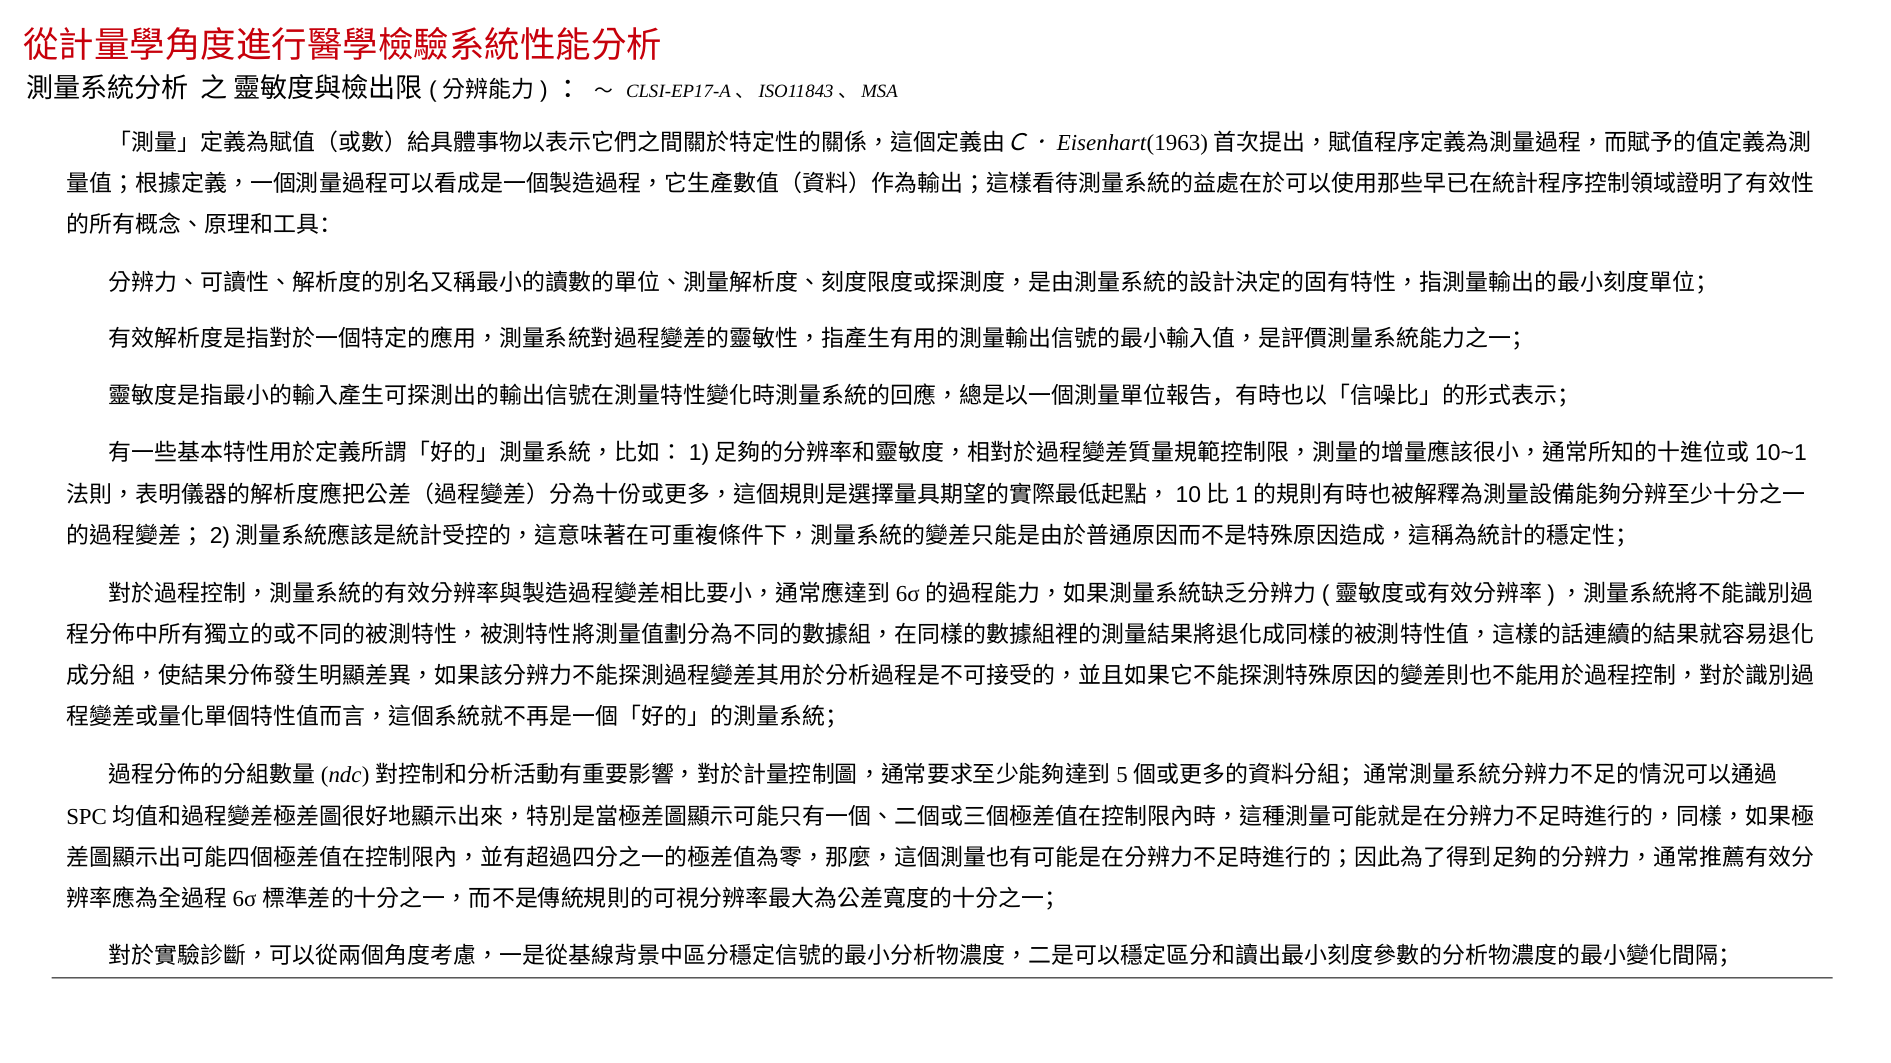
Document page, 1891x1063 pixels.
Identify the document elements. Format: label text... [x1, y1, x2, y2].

text_box 測量系統分析 之 靈敏度與檢出限(分辨能力) ： ～ CLSI-EP17-A、ISO11843、MSA [11, 62, 1327, 110]
title 從計量學角度進行醫學檢驗系統性能分析 [8, 7, 1407, 79]
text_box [51, 107, 1834, 977]
